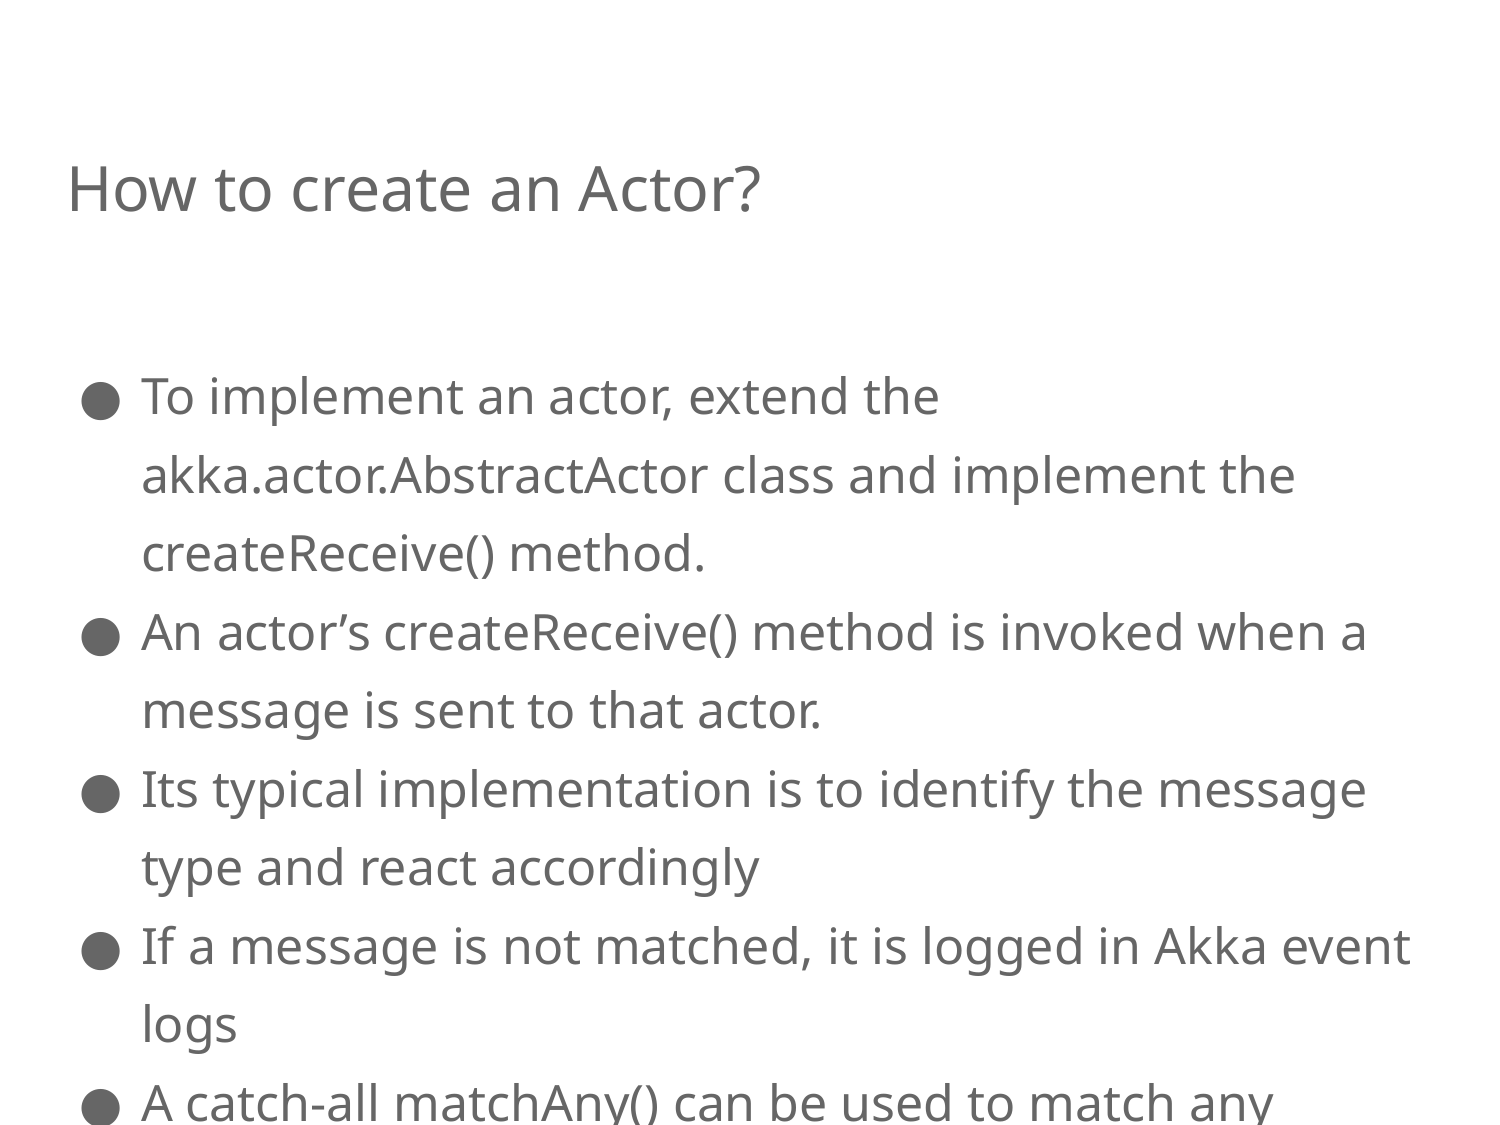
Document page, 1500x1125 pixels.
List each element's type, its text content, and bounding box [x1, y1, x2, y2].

title How to create an Actor? [51, 129, 1449, 297]
list To implement an actor, extend the akka.actor.AbstractActor class and implement the createReceive() method. An actor’s createReceive() method is invoked when a message is sent to that actor. Its typical implementation is to identify the message type and react accordingly If a message is not matched, it is logged in Akka event logs A catch-all matchAny() can be used to match any message. [51, 336, 1449, 1125]
